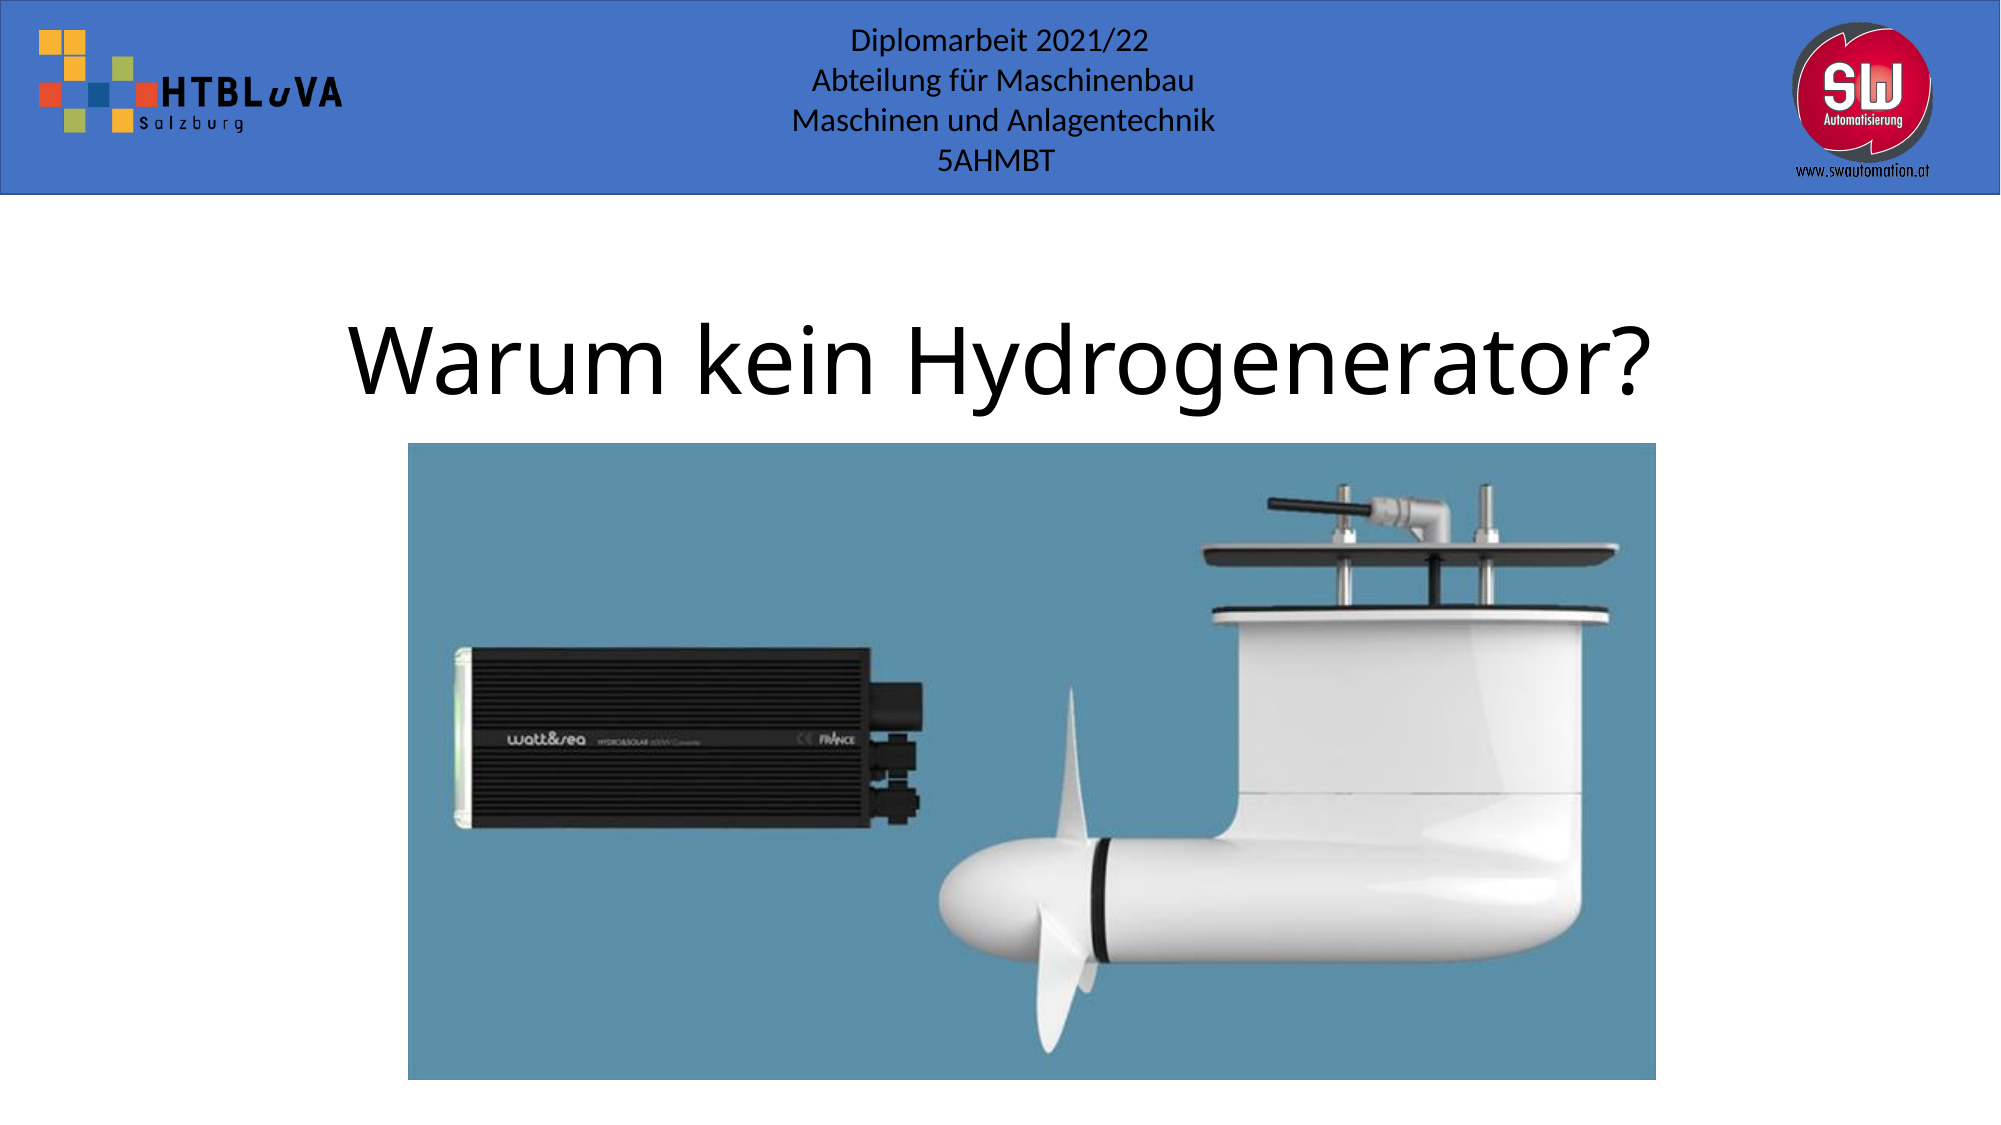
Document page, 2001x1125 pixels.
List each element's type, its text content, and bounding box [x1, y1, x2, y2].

picture [39, 30, 342, 133]
picture [408, 443, 1656, 1080]
picture [1792, 22, 1933, 177]
title Warum kein Hydrogenerator? [271, 220, 1729, 423]
